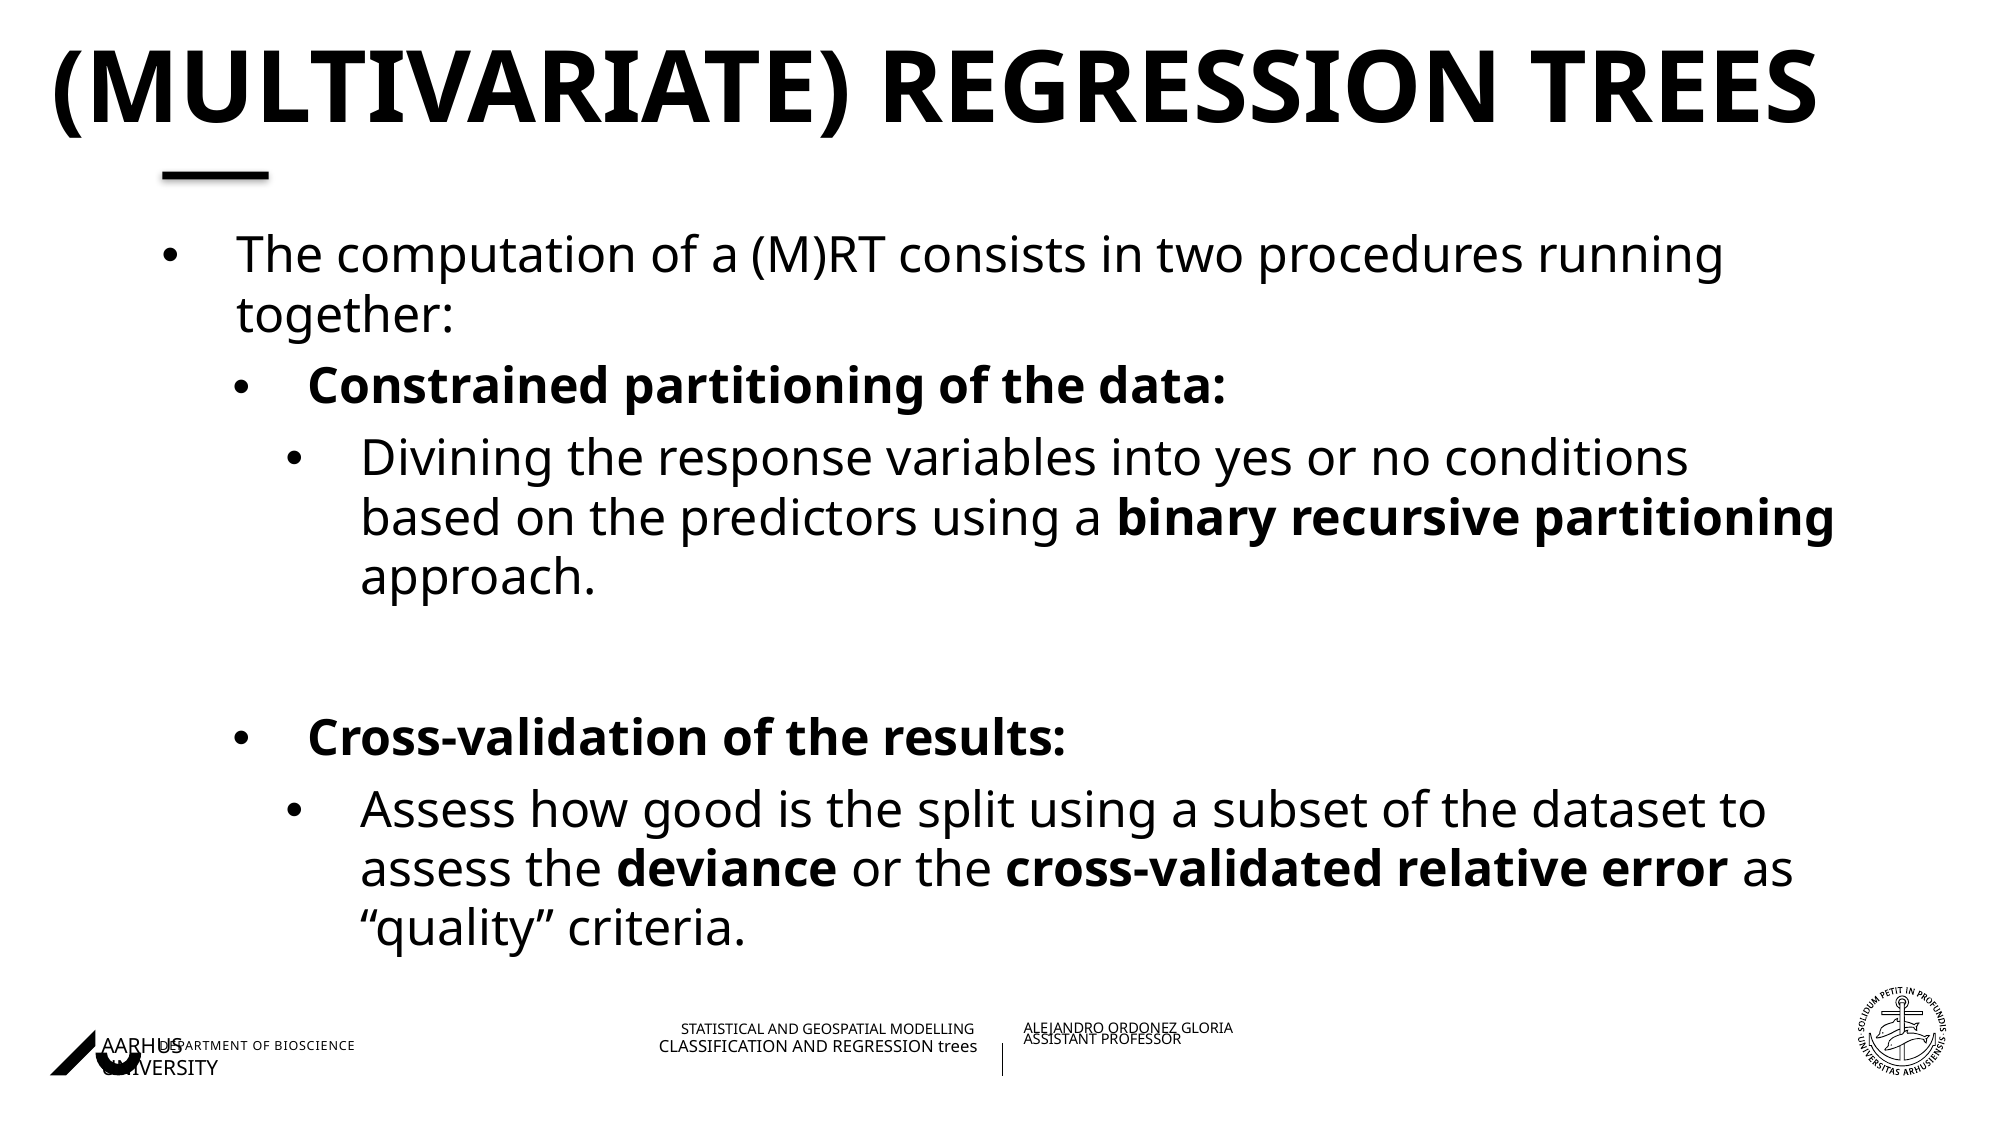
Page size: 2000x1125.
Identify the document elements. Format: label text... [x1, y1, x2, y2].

list The computation of a (M)RT consists in two procedures running together: Constrained partitioning of the data: Divining the response variables into yes or no conditions based on the predictors using a binary recursive partitioning approach. Cross-validation of the results: Assess how good is the split using a subset of the dataset to assess the deviance or the cross-validated relative error as “quality” criteria. [161, 224, 1839, 968]
title (MULTIVARIATE) REGRESSION TREES [51, 37, 1948, 162]
